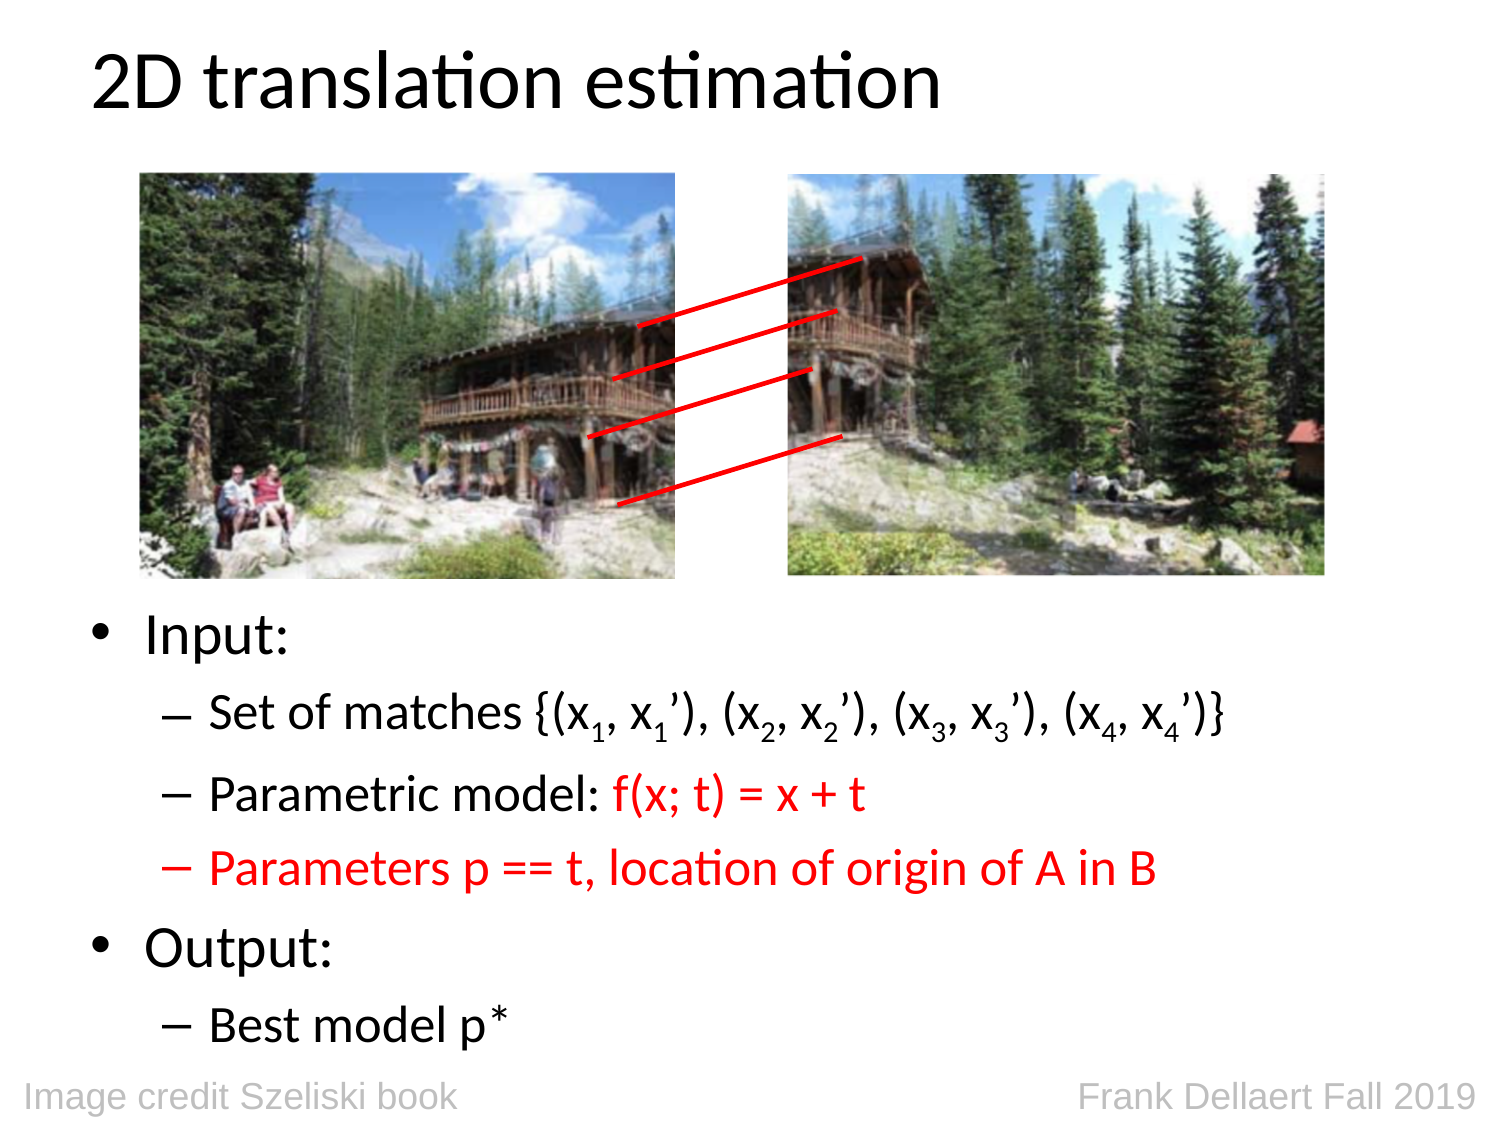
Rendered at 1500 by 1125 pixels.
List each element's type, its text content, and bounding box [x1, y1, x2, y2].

list Input: Set of matches {(x1, x1’), (x2, x2’), (x3, x3’), (x4, x4’)} Parametric model: f(x; t) = x + t Parameters p == t, location of origin of A in B Output: Best model p* [74, 587, 1426, 1063]
picture [112, 158, 676, 579]
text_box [587, 368, 813, 438]
title 2D translation estimation [74, 0, 1426, 151]
text_box Image credit Szeliski book [8, 1064, 473, 1125]
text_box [637, 257, 863, 327]
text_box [617, 435, 843, 506]
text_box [612, 310, 838, 380]
picture [787, 174, 1351, 595]
